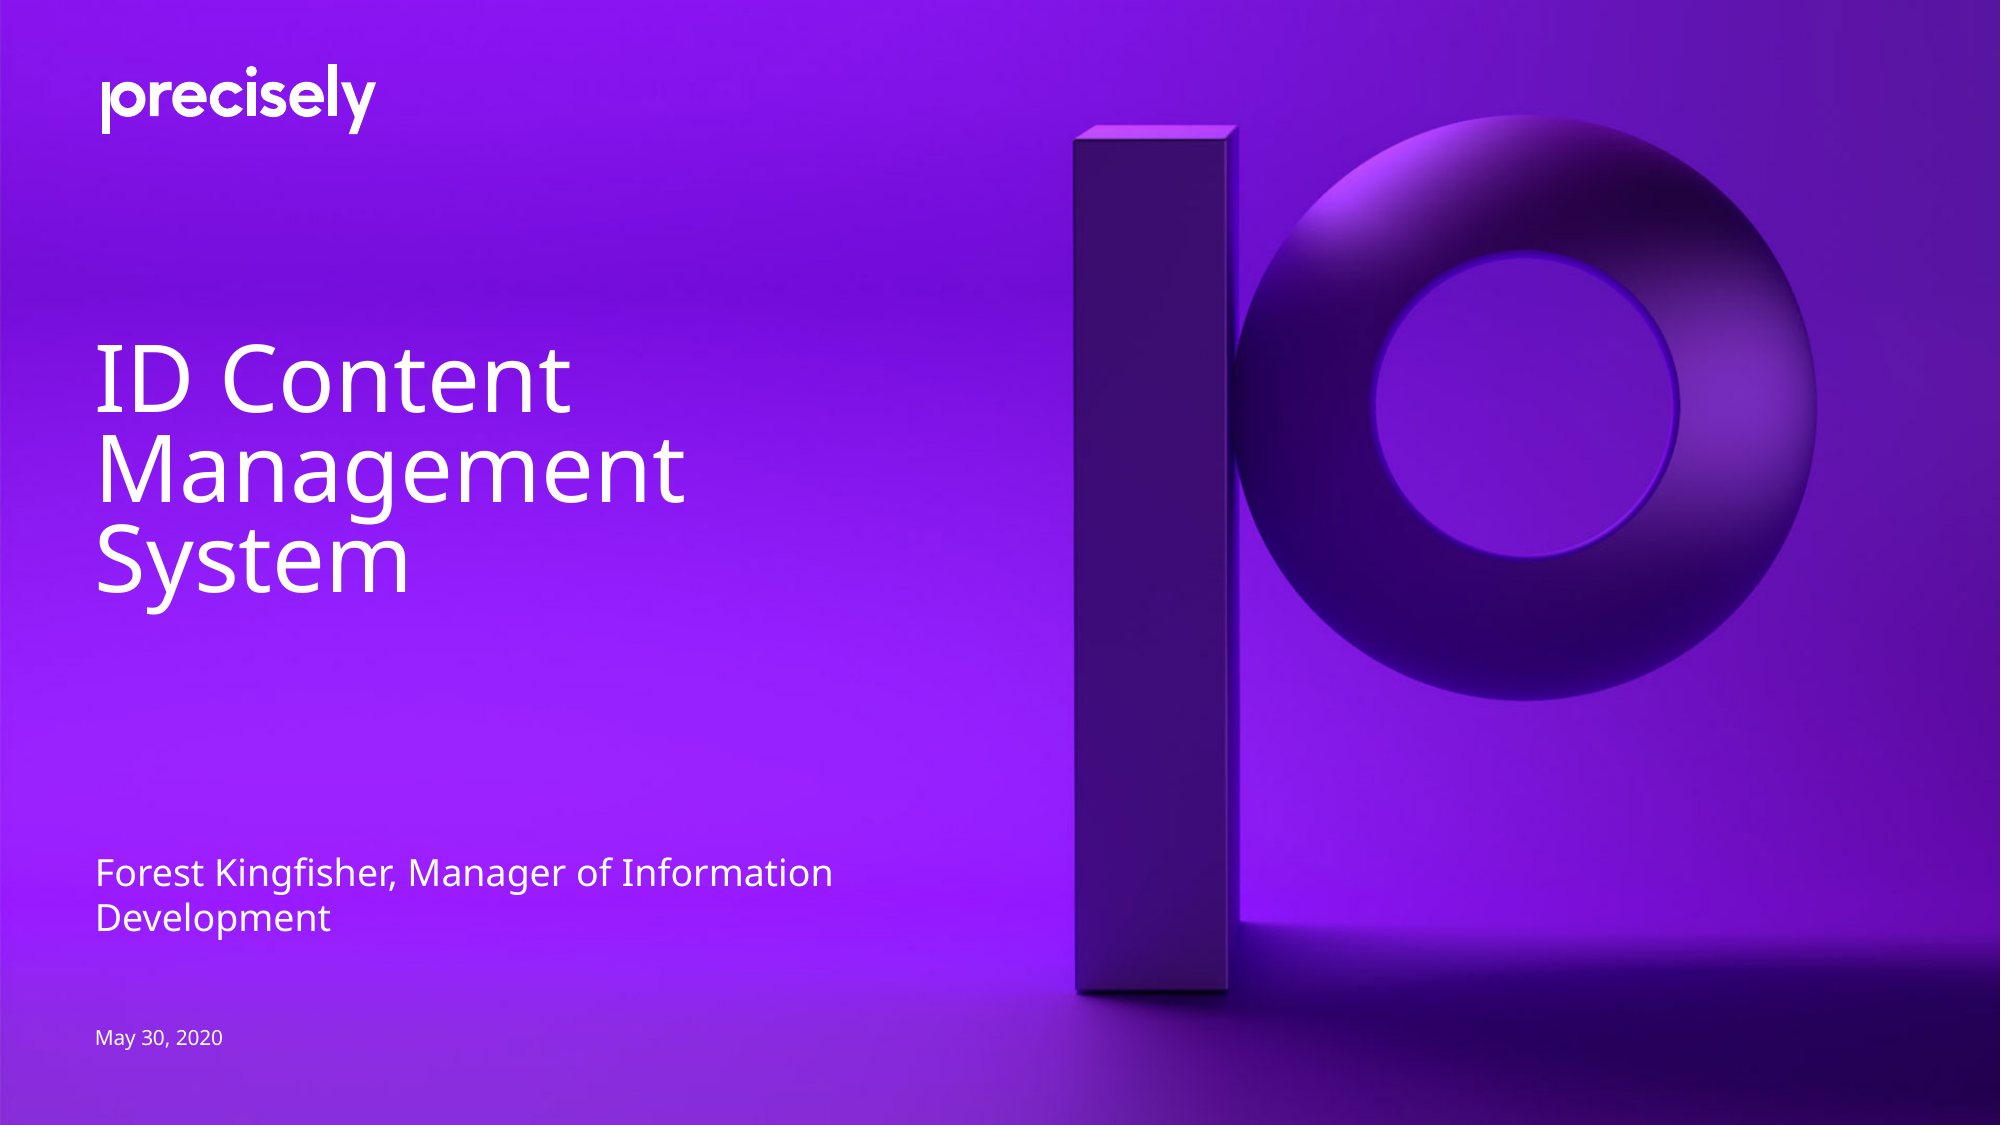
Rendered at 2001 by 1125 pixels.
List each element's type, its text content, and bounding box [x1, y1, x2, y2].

title ID Content Management System [94, 516, 1017, 611]
list Forest Kingfisher, Manager of Information Development [94, 849, 1047, 907]
list May 30, 2020 [94, 1027, 456, 1050]
picture [0, 0, 2000, 1125]
